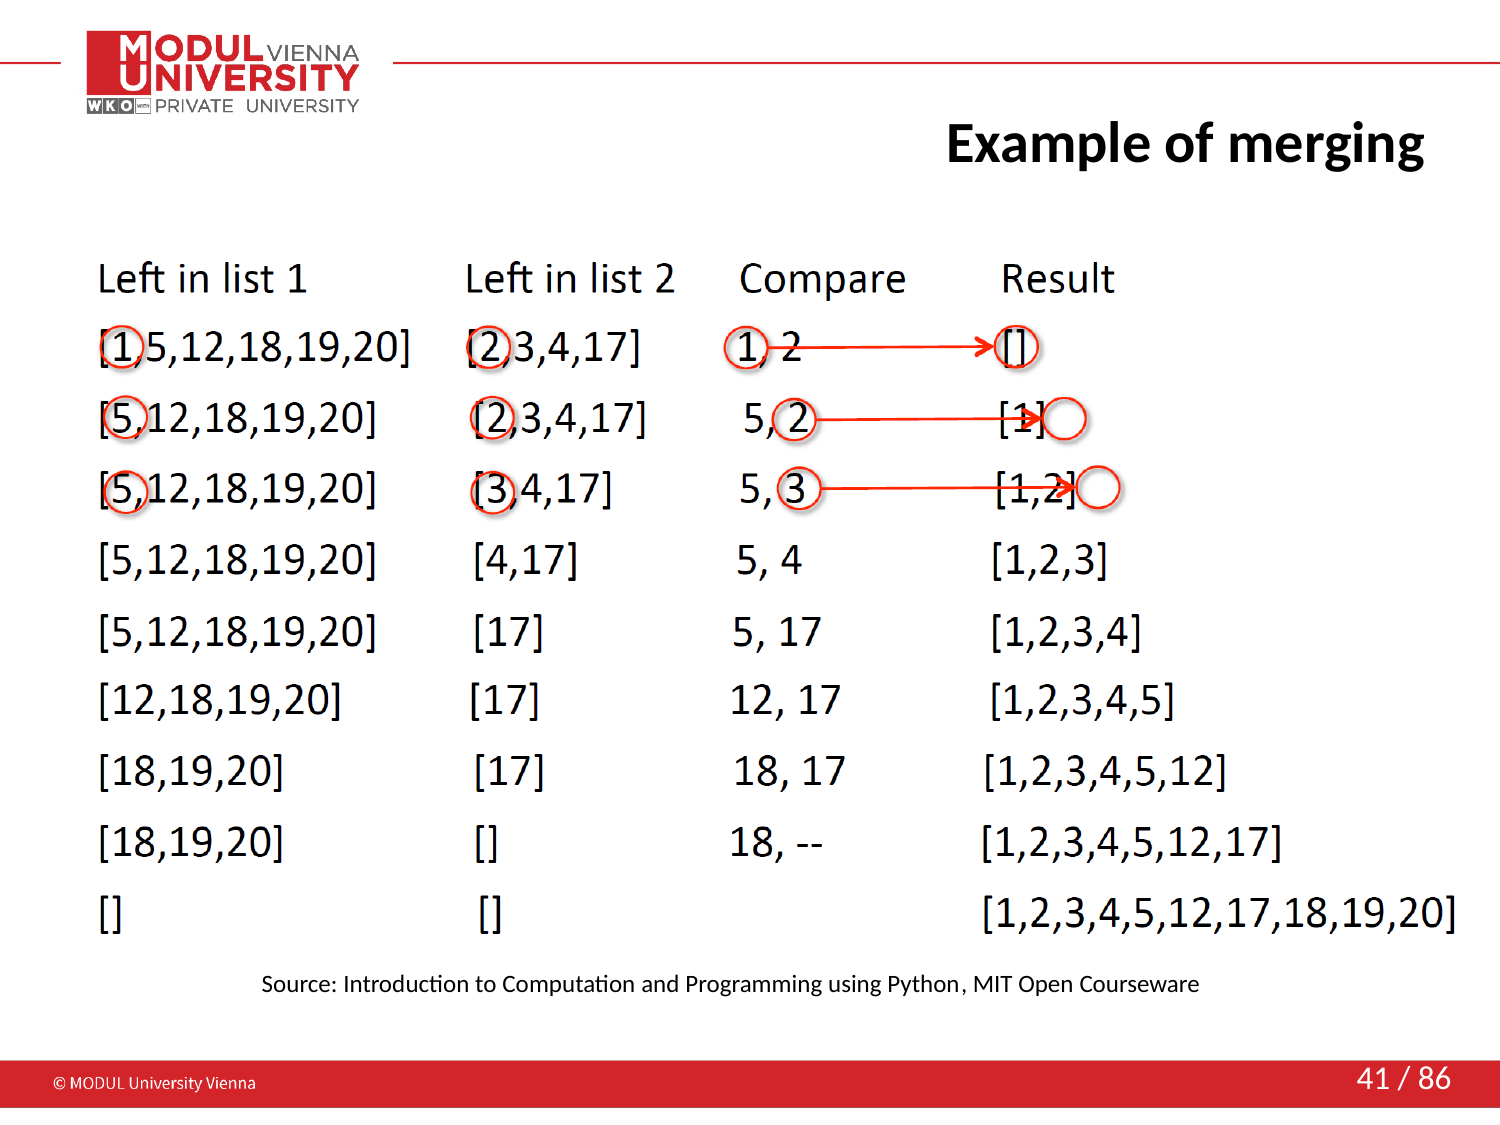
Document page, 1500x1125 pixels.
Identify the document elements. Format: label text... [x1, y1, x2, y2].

text_box Source: Introduction to Computation and Programming using Python, MIT Open Courseware [246, 969, 1216, 1005]
title Example of merging [75, 44, 1425, 233]
picture [0, 0, 1500, 1125]
